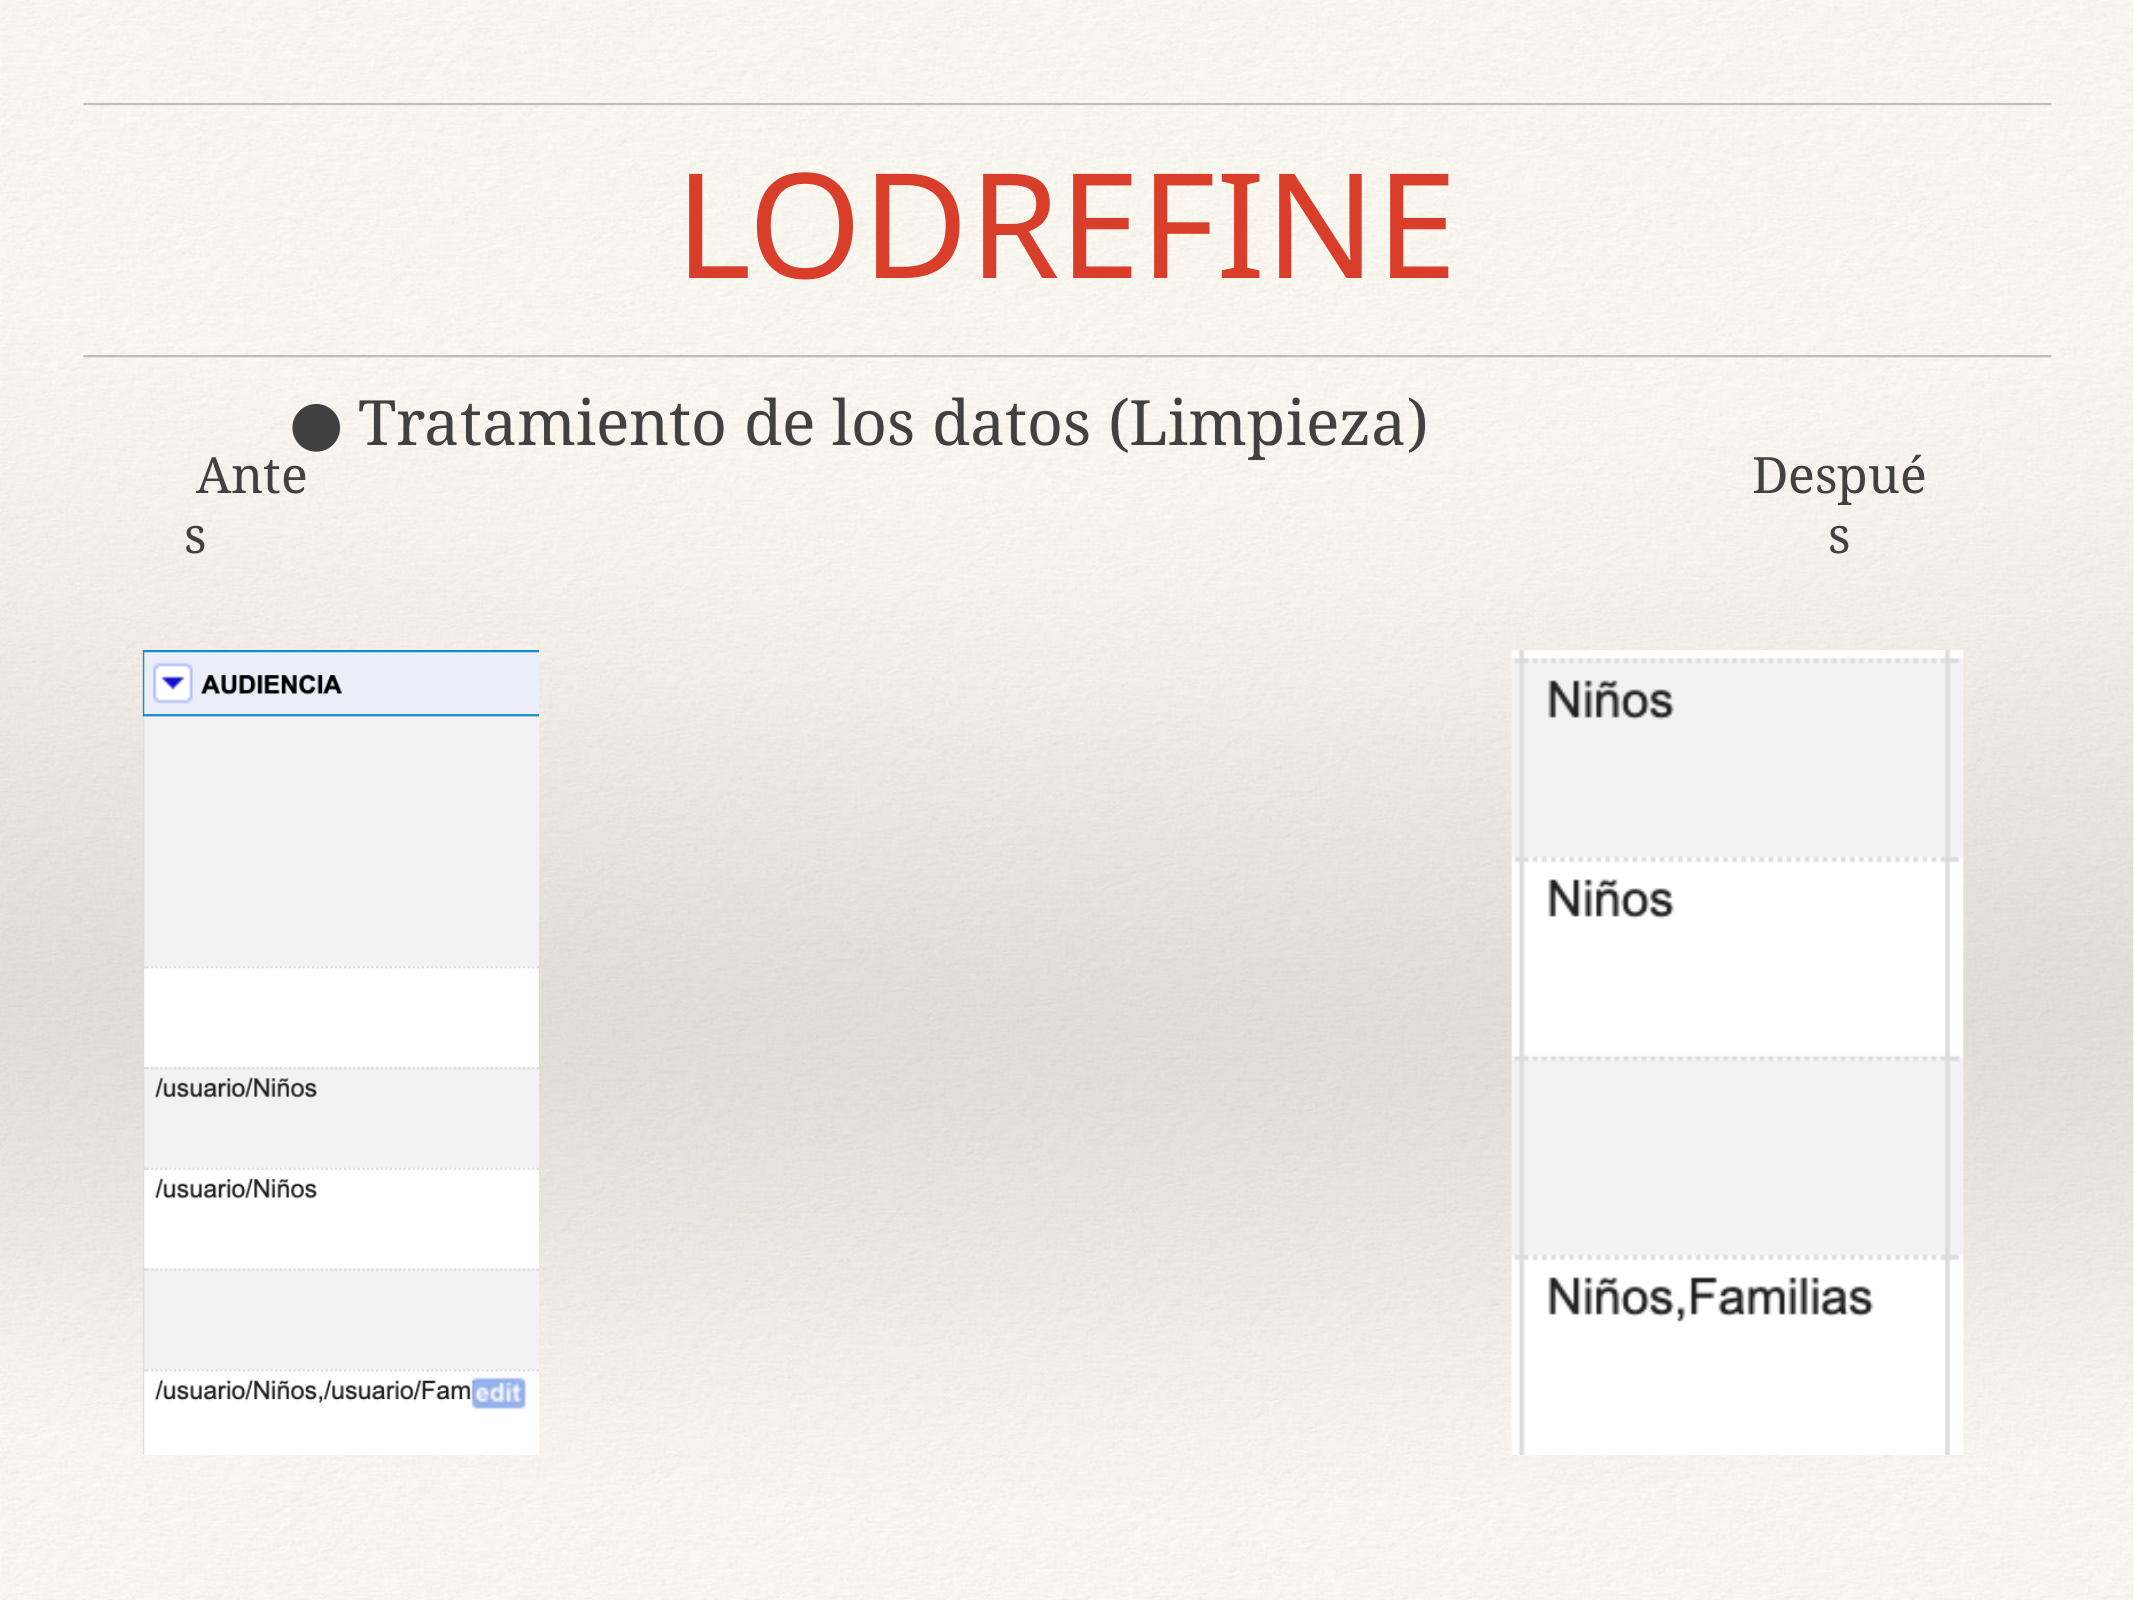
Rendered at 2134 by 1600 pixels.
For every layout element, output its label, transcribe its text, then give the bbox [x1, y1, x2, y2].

title LODREFINE [83, 131, 2050, 332]
text_box Antes [65, 435, 327, 573]
text_box Después [1735, 435, 1944, 573]
text_box Tratamiento de los datos (Limpieza) [131, 379, 1583, 463]
picture [0, 0, 2134, 1600]
